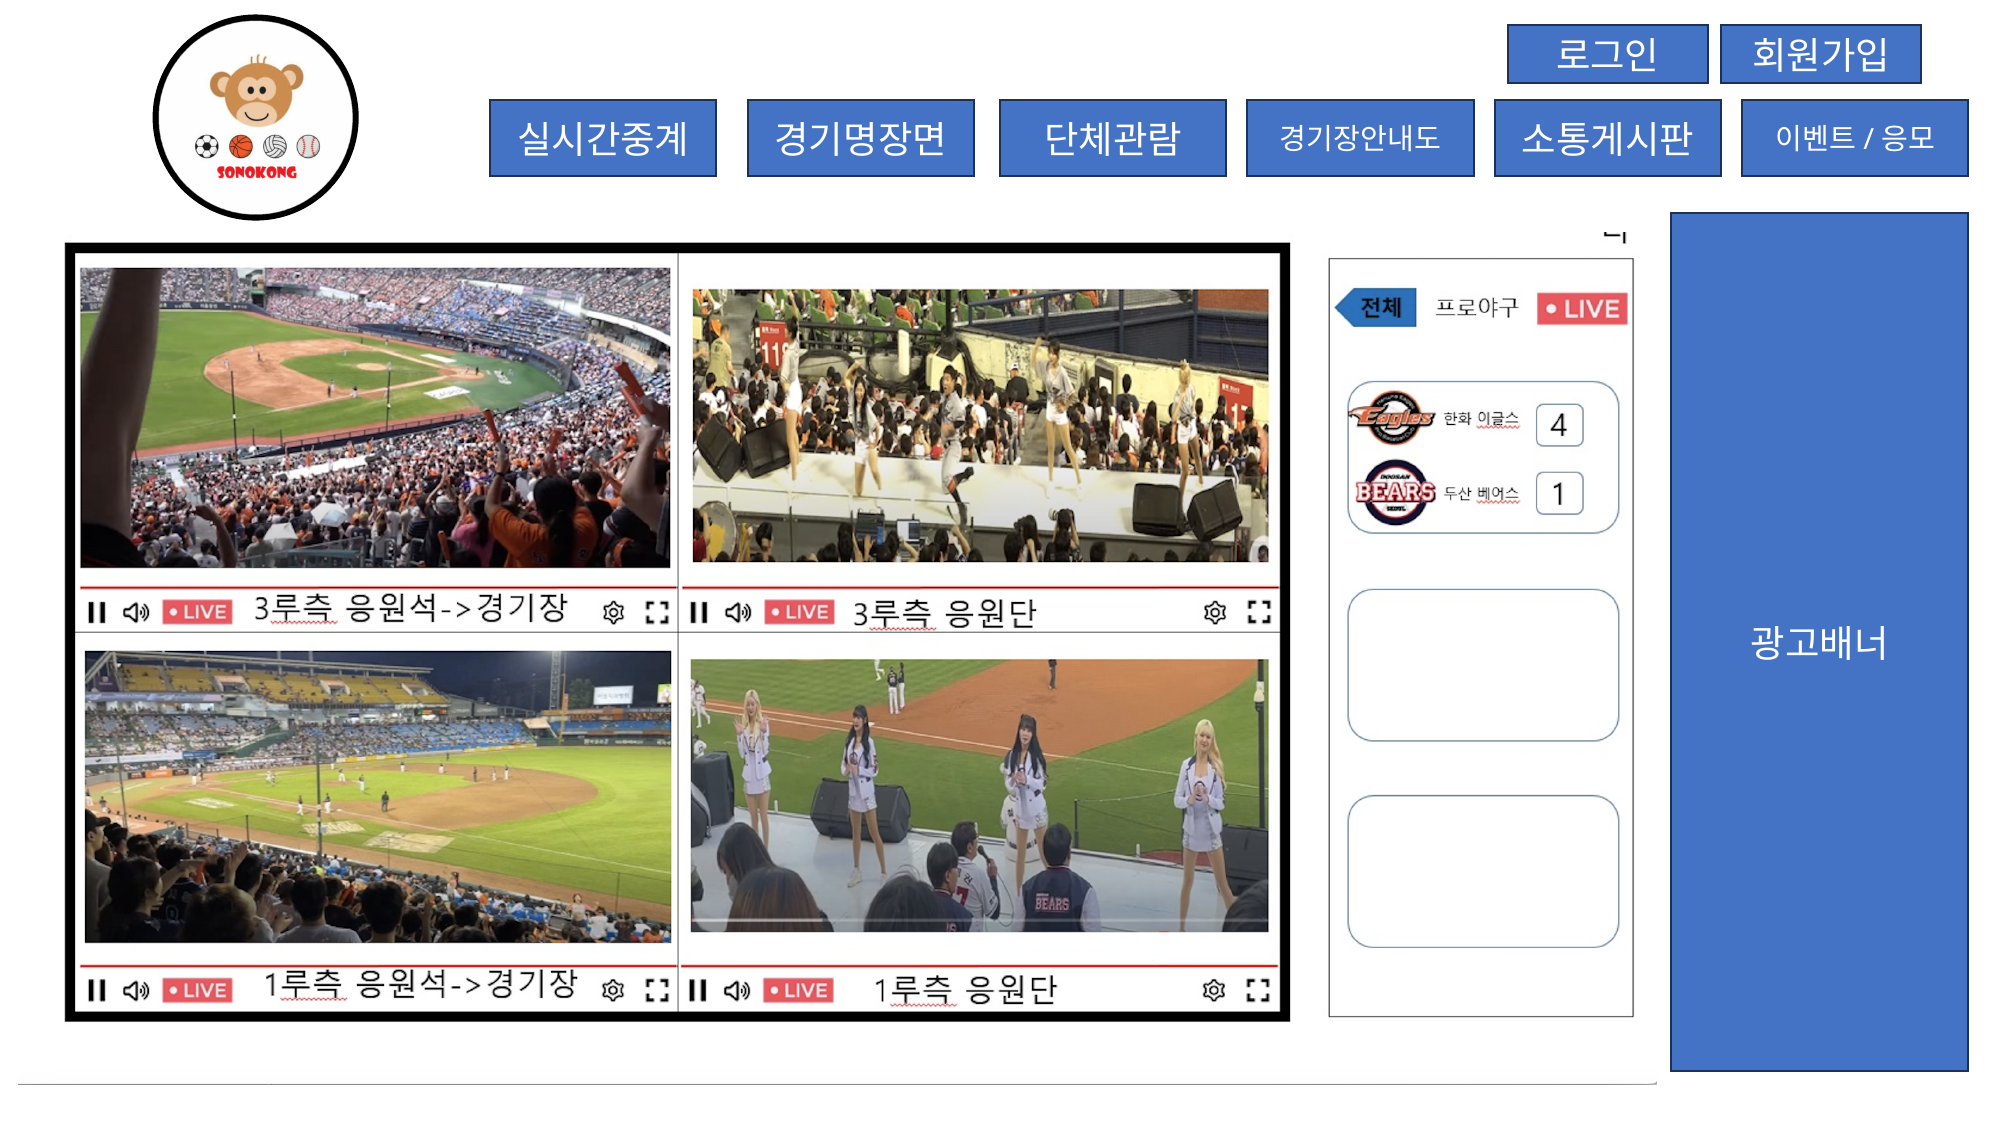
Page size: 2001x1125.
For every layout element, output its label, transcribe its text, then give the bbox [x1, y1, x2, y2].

text_box 경기장안내도 [1246, 99, 1475, 177]
text_box 실시간중계 [489, 99, 717, 177]
text_box 광고배너 [1670, 212, 1969, 1072]
text_box 경기명장면 [747, 99, 975, 177]
text_box 소통게시판 [1494, 99, 1722, 177]
text_box 회원가입 [1720, 24, 1922, 84]
picture [18, 232, 1657, 1085]
text_box 이벤트/응모 [1741, 99, 1969, 177]
text_box 로그인 [1507, 24, 1709, 84]
text_box 단체관람 [999, 99, 1227, 177]
picture [152, 14, 359, 221]
